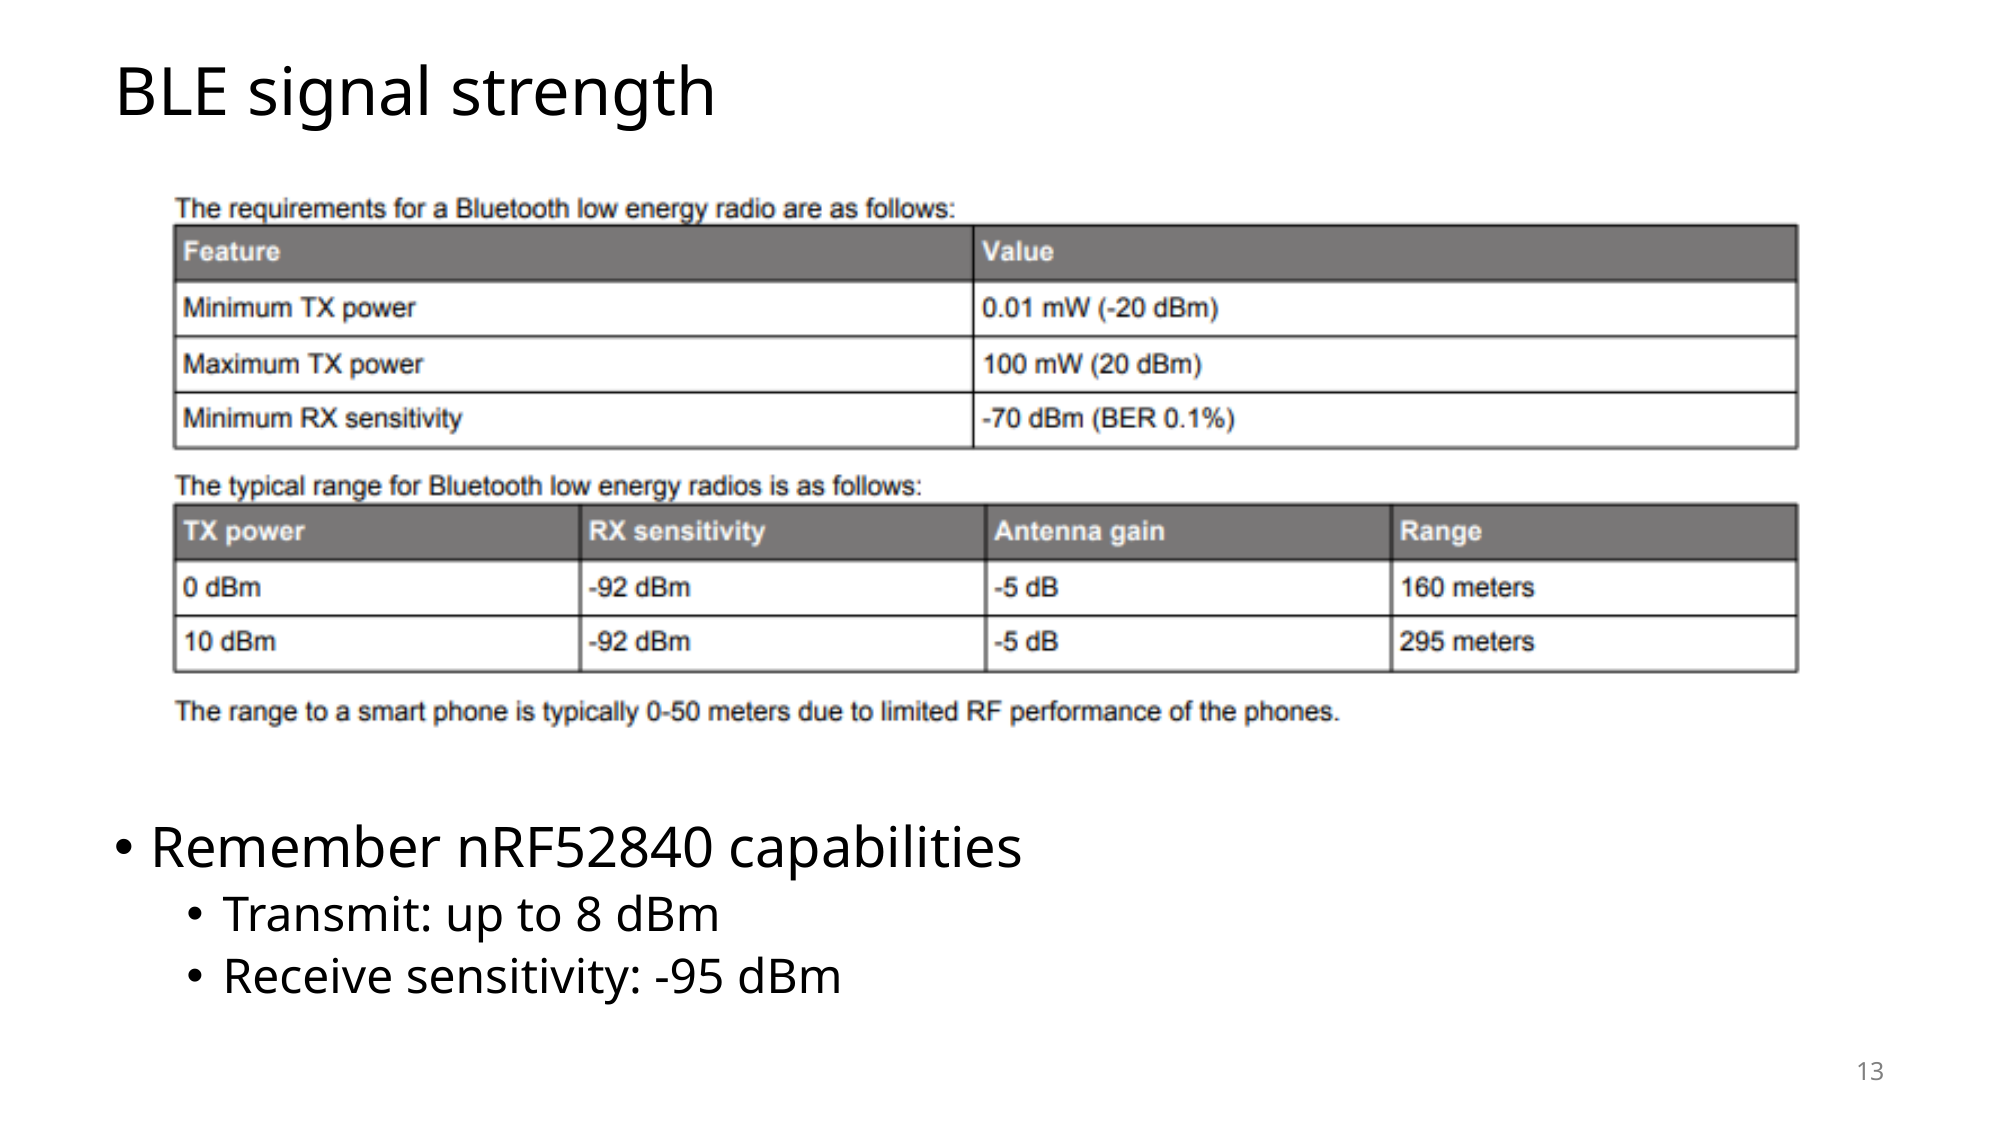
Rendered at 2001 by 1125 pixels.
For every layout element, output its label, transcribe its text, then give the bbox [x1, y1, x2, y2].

list Remember nRF52840 capabilities Transmit: up to 8 dBm Receive sensitivity: -95 dBm [99, 187, 1900, 1013]
slide_number 13 [1749, 1042, 1900, 1103]
title BLE signal strength [99, 37, 1900, 150]
picture [155, 180, 1845, 755]
